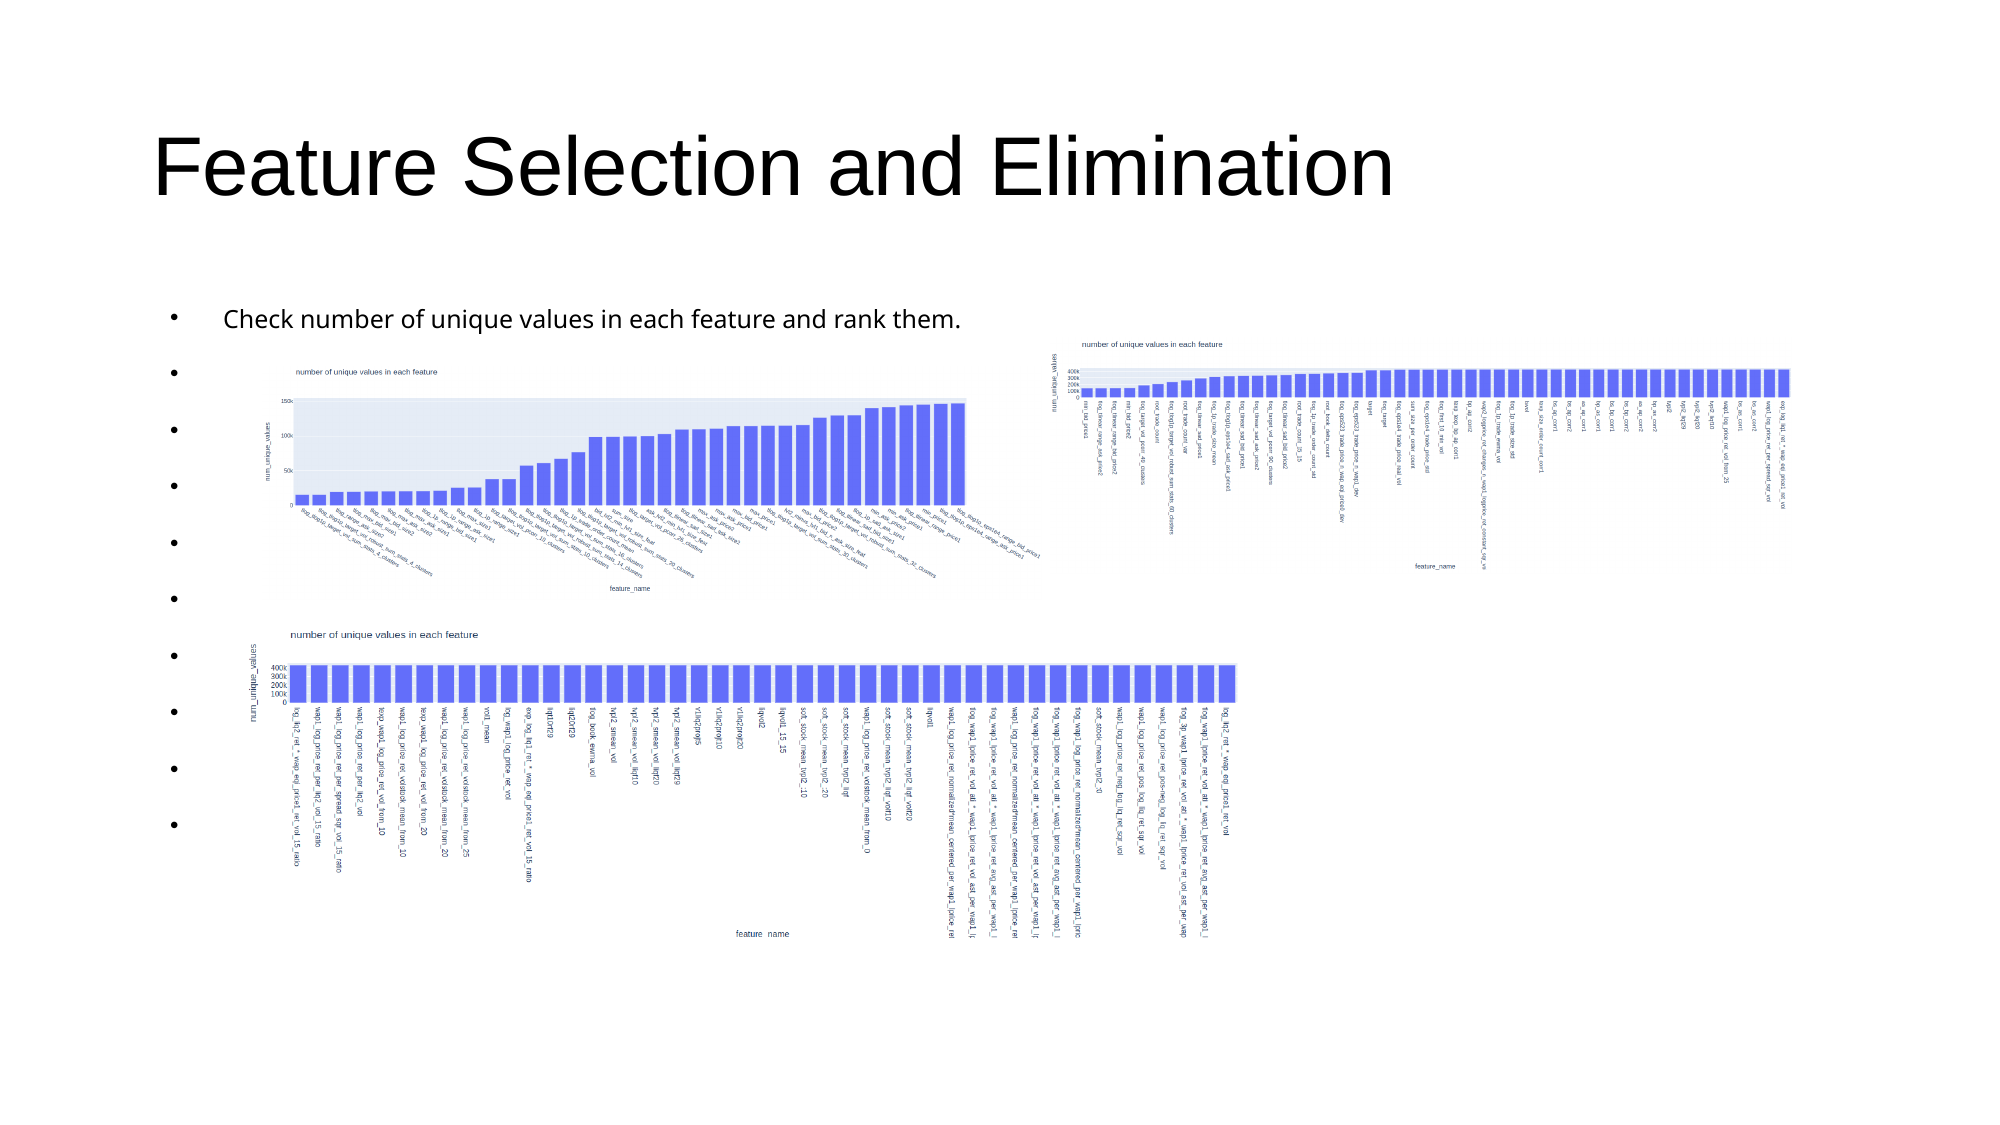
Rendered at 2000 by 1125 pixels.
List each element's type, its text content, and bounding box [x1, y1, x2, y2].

picture [247, 620, 1238, 938]
picture [262, 366, 1042, 601]
list Check number of unique values in each feature and rank them. [137, 299, 1862, 1013]
picture [1049, 337, 1792, 574]
title Feature Selection and Elimination [137, 59, 1862, 277]
